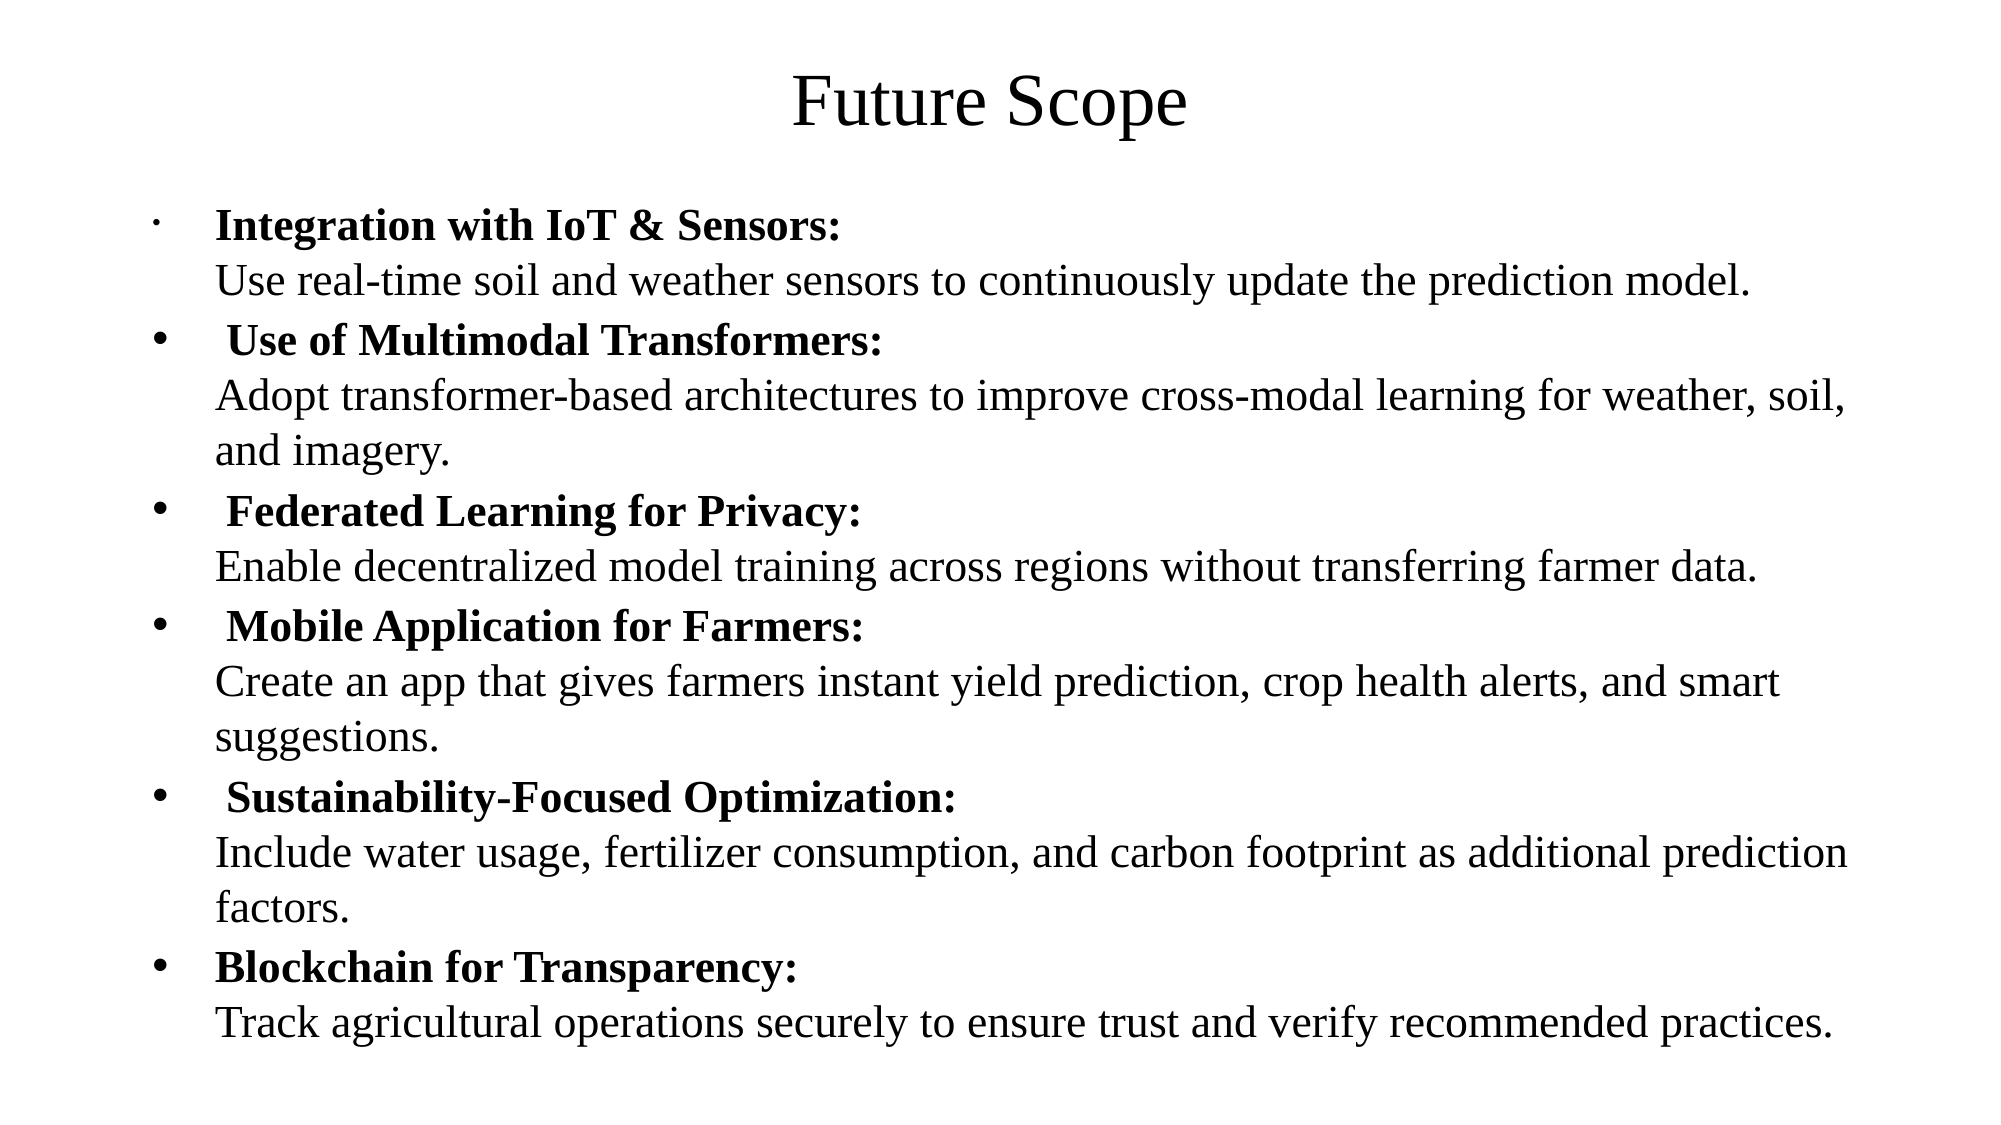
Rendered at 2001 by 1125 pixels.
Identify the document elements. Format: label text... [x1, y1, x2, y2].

list Integration with IoT & Sensors: Use real-time soil and weather sensors to continuously update the prediction model. Use of Multimodal Transformers: Adopt transformer-based architectures to improve cross-modal learning for weather, soil, and imagery. Federated Learning for Privacy: Enable decentralized model training across regions without transferring farmer data. Mobile Application for Farmers: Create an app that gives farmers instant yield prediction, crop health alerts, and smart suggestions. Sustainability-Focused Optimization: Include water usage, fertilizer consumption, and carbon footprint as additional prediction factors. Blockchain for Transparency: Track agricultural operations securely to ensure trust and verify recommended practices. [99, 187, 1901, 1116]
title Future Scope [549, 32, 1450, 158]
